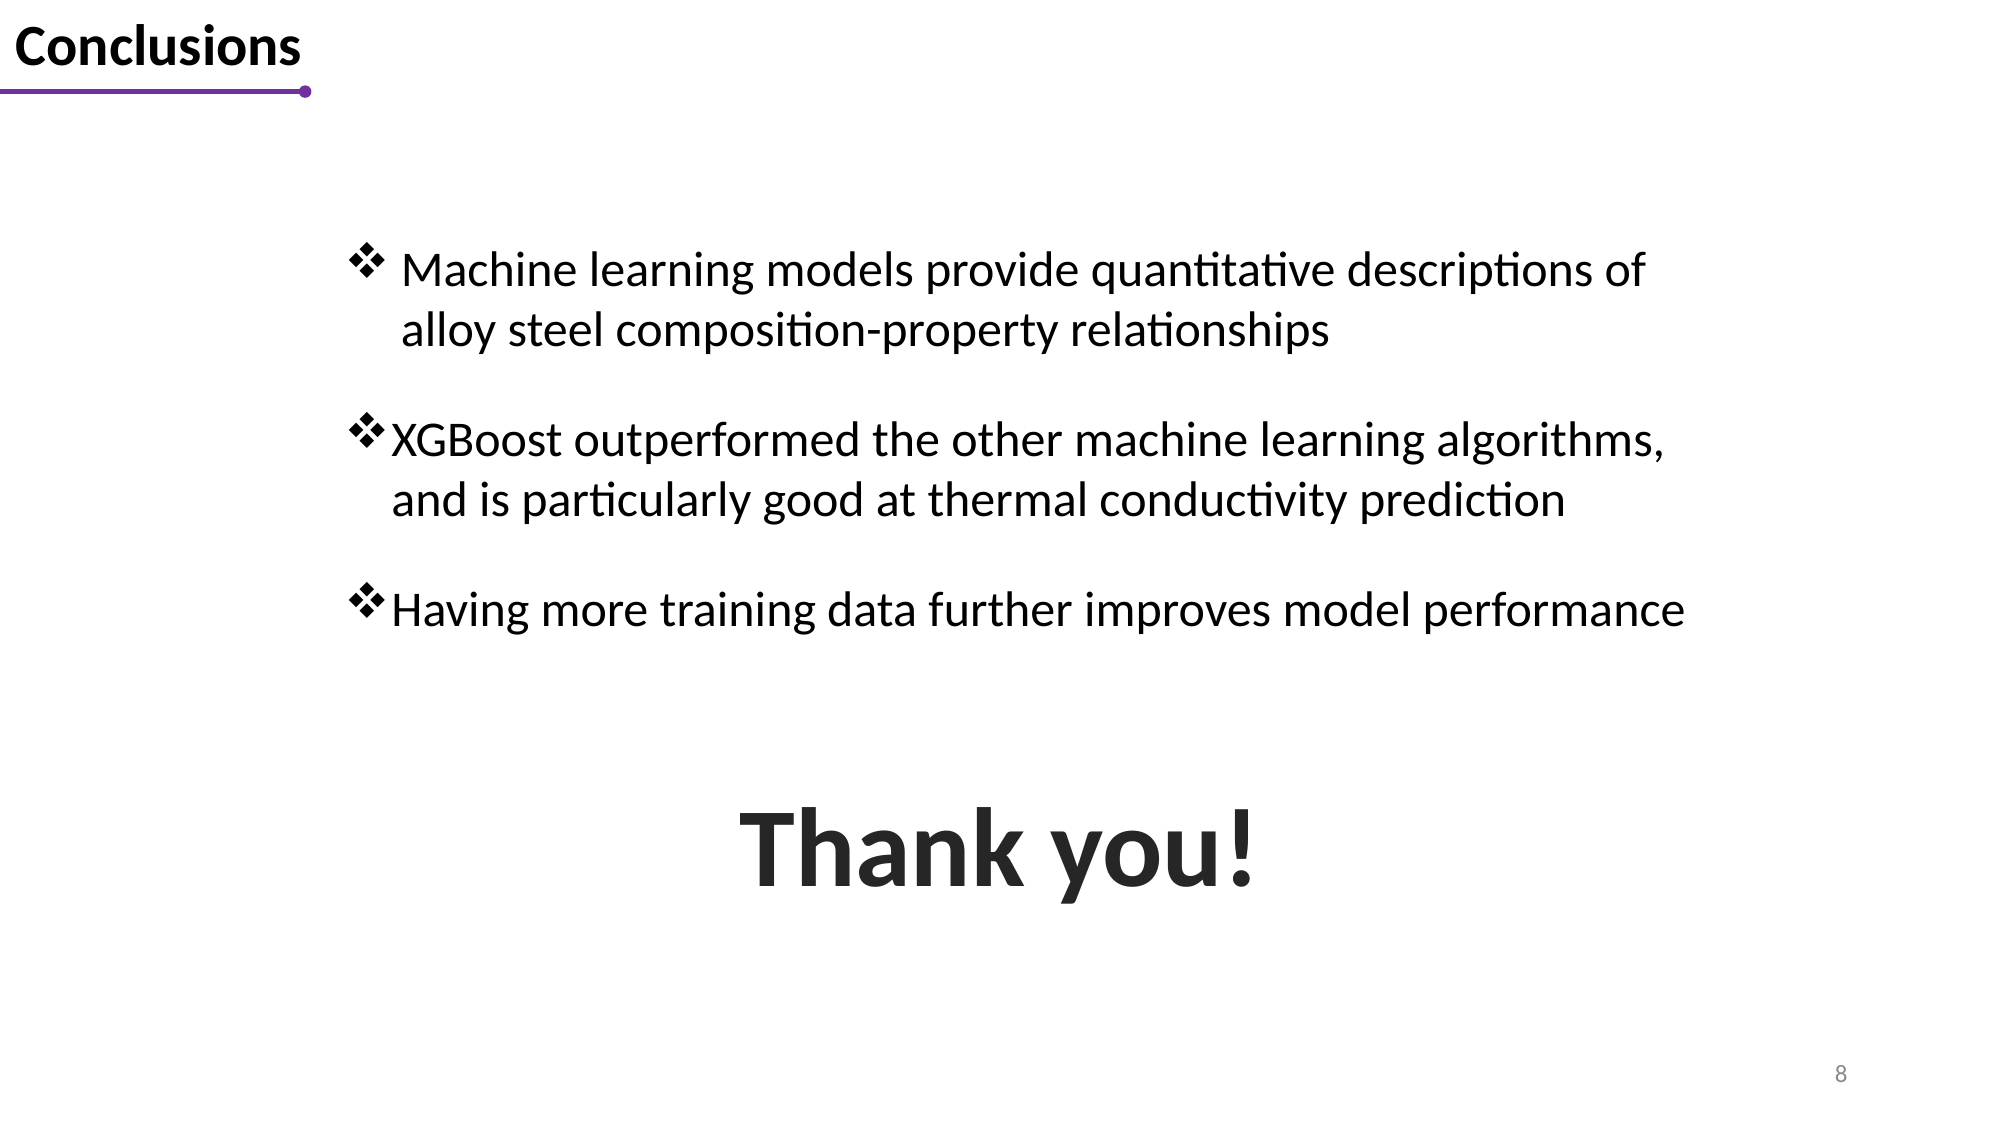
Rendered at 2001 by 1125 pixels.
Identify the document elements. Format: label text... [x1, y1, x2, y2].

text_box Machine learning models provide quantitative descriptions of alloy steel composition-property relationships XGBoost outperformed the other machine learning algorithms, and is particularly good at thermal conductivity prediction Having more training data further improves model performance [329, 229, 1738, 644]
text_box Thank you! [724, 766, 1276, 917]
text_box Conclusions [1, 0, 363, 85]
slide_number 8 [1412, 1042, 1863, 1103]
